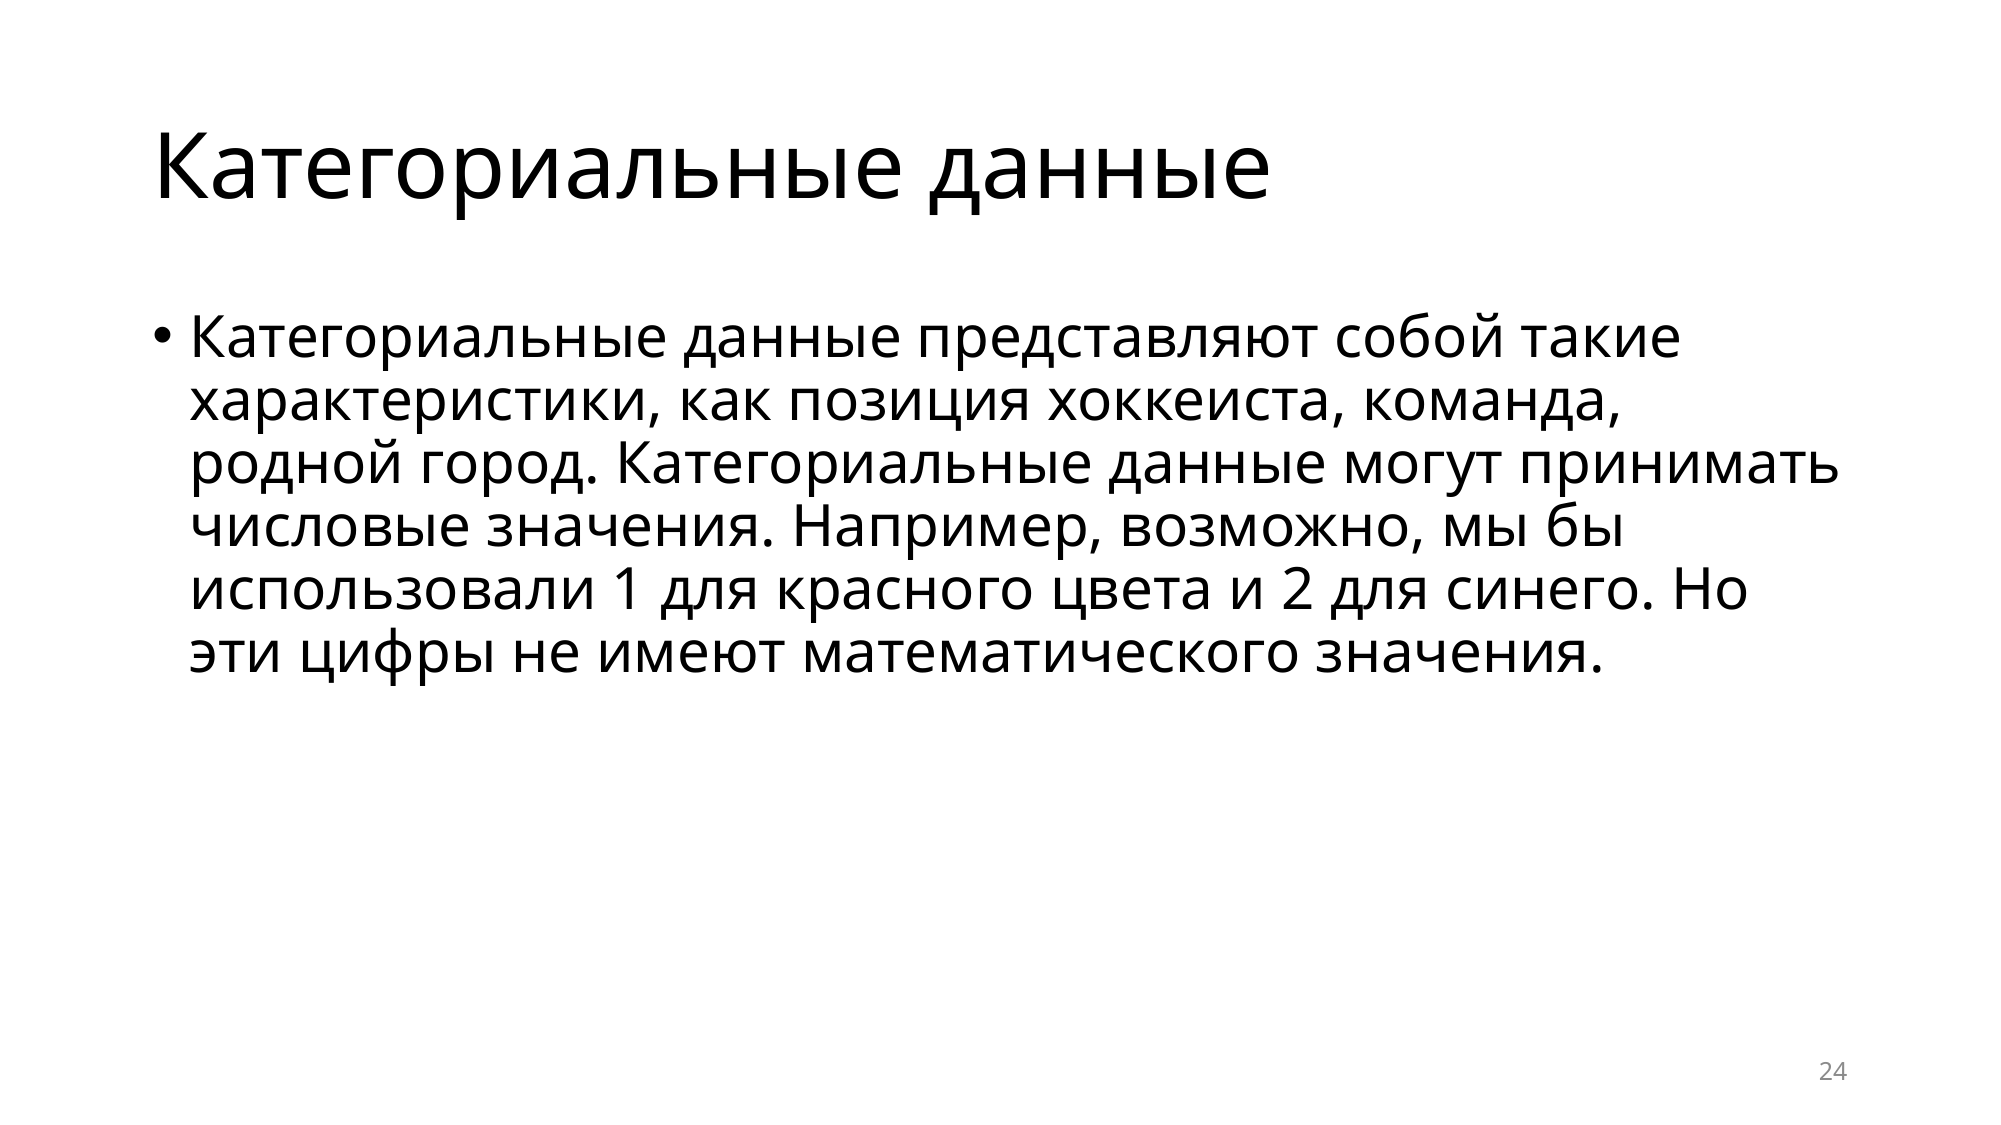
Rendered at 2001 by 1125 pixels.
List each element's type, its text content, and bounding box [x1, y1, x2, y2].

slide_number 24 [1412, 1042, 1863, 1103]
list Категориальные данные представляют собой такие характеристики, как позиция хоккеиста, команда, родной город. Категориальные данные могут принимать числовые значения. Например, возможно, мы бы использовали 1 для красного цвета и 2 для синего. Но эти цифры не имеют математического значения. [137, 299, 1863, 1014]
title Категориальные данные [137, 59, 1863, 278]
